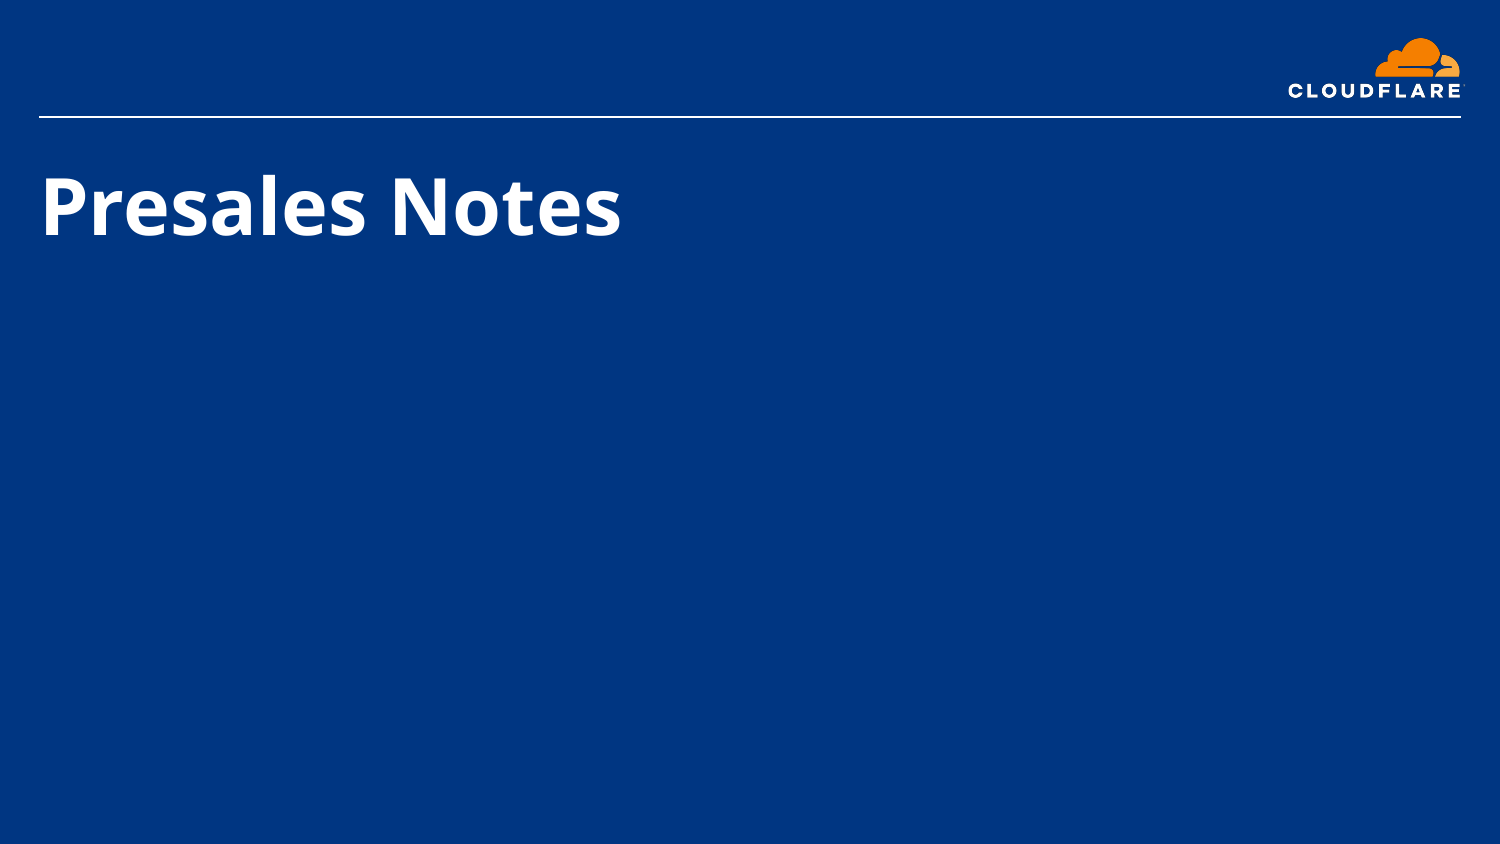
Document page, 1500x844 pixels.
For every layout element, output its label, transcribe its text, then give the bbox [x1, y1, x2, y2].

title Presales Notes [39, 156, 1461, 355]
picture [1288, 38, 1466, 98]
